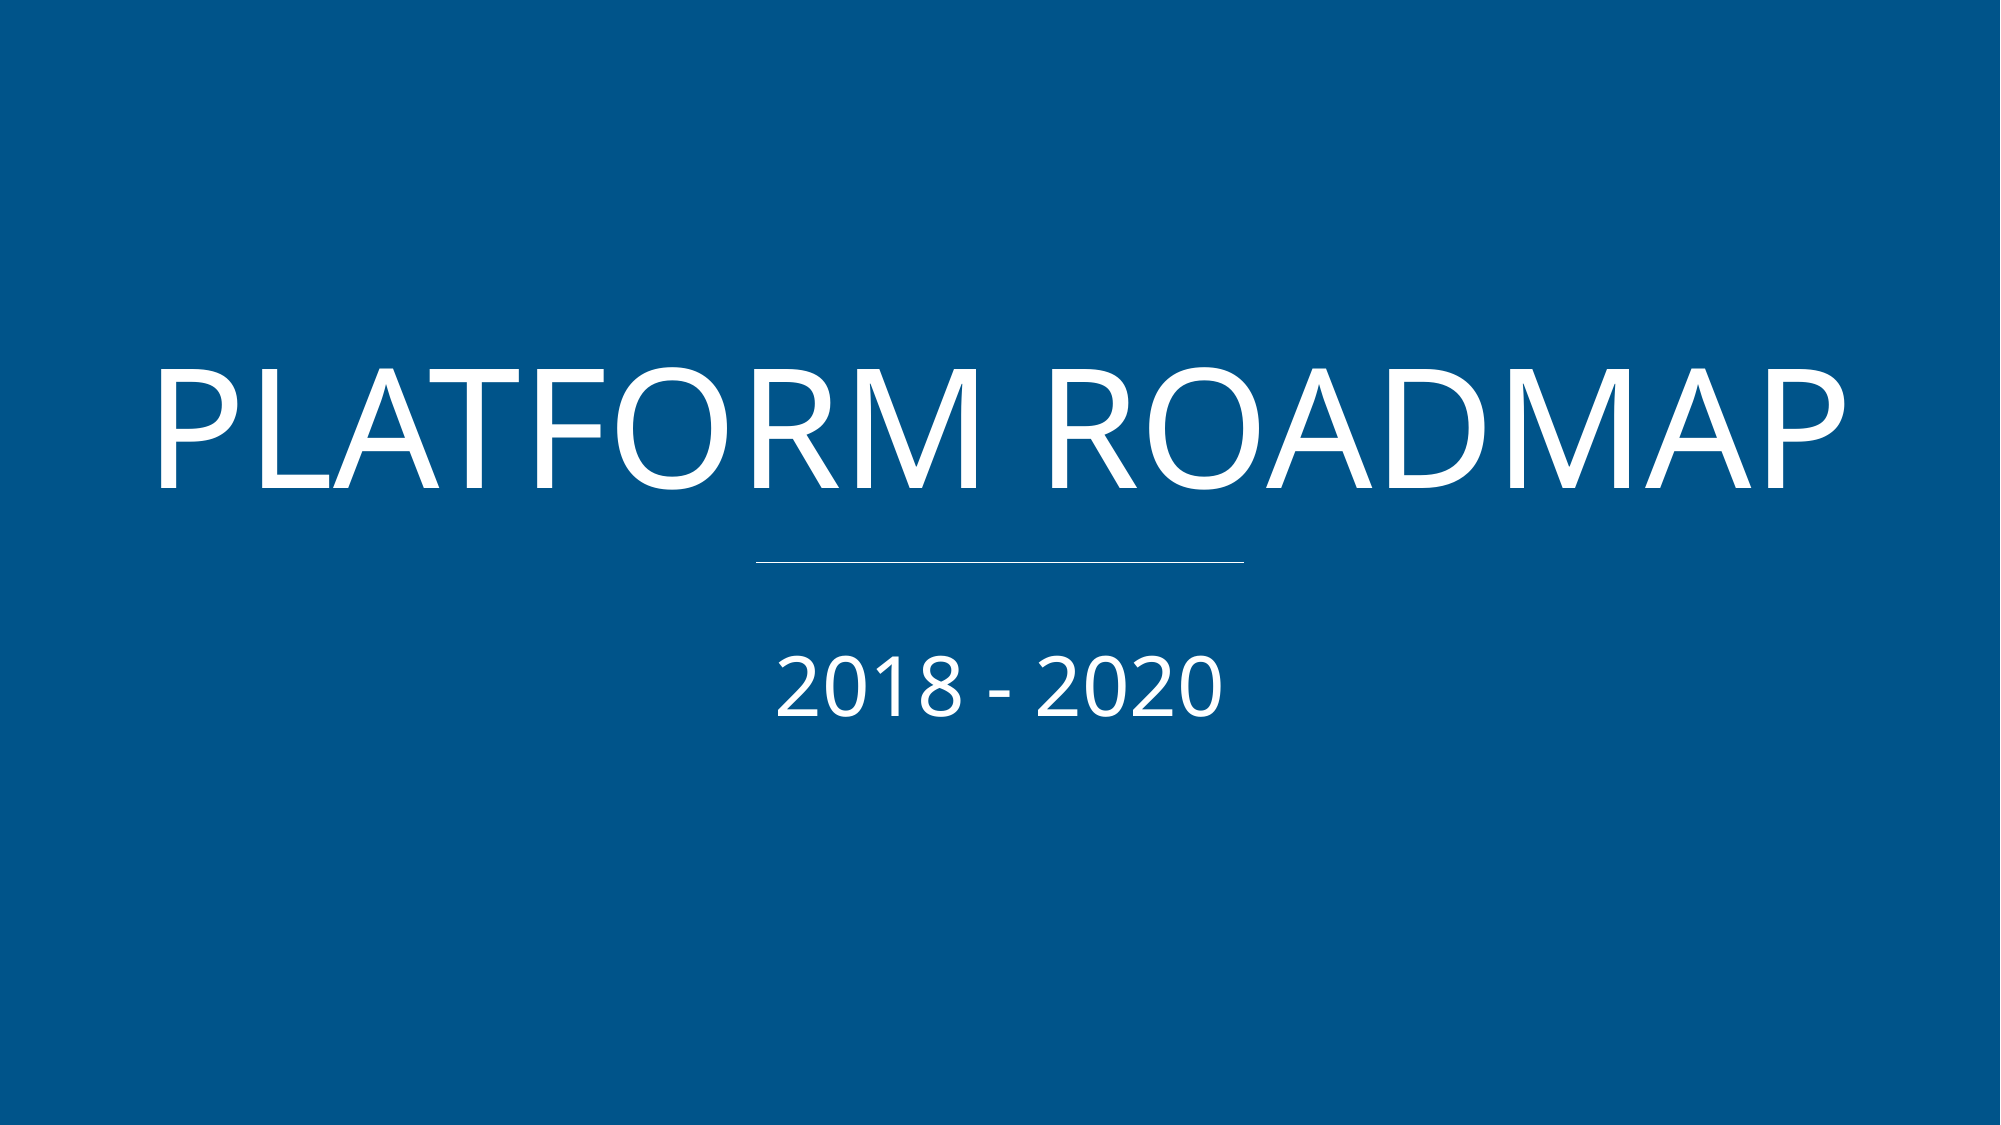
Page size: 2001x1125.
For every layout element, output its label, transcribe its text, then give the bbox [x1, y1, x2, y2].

list 2018 - 2020 [0, 637, 2000, 788]
list PLATFORM ROADMAP [0, 337, 2000, 488]
